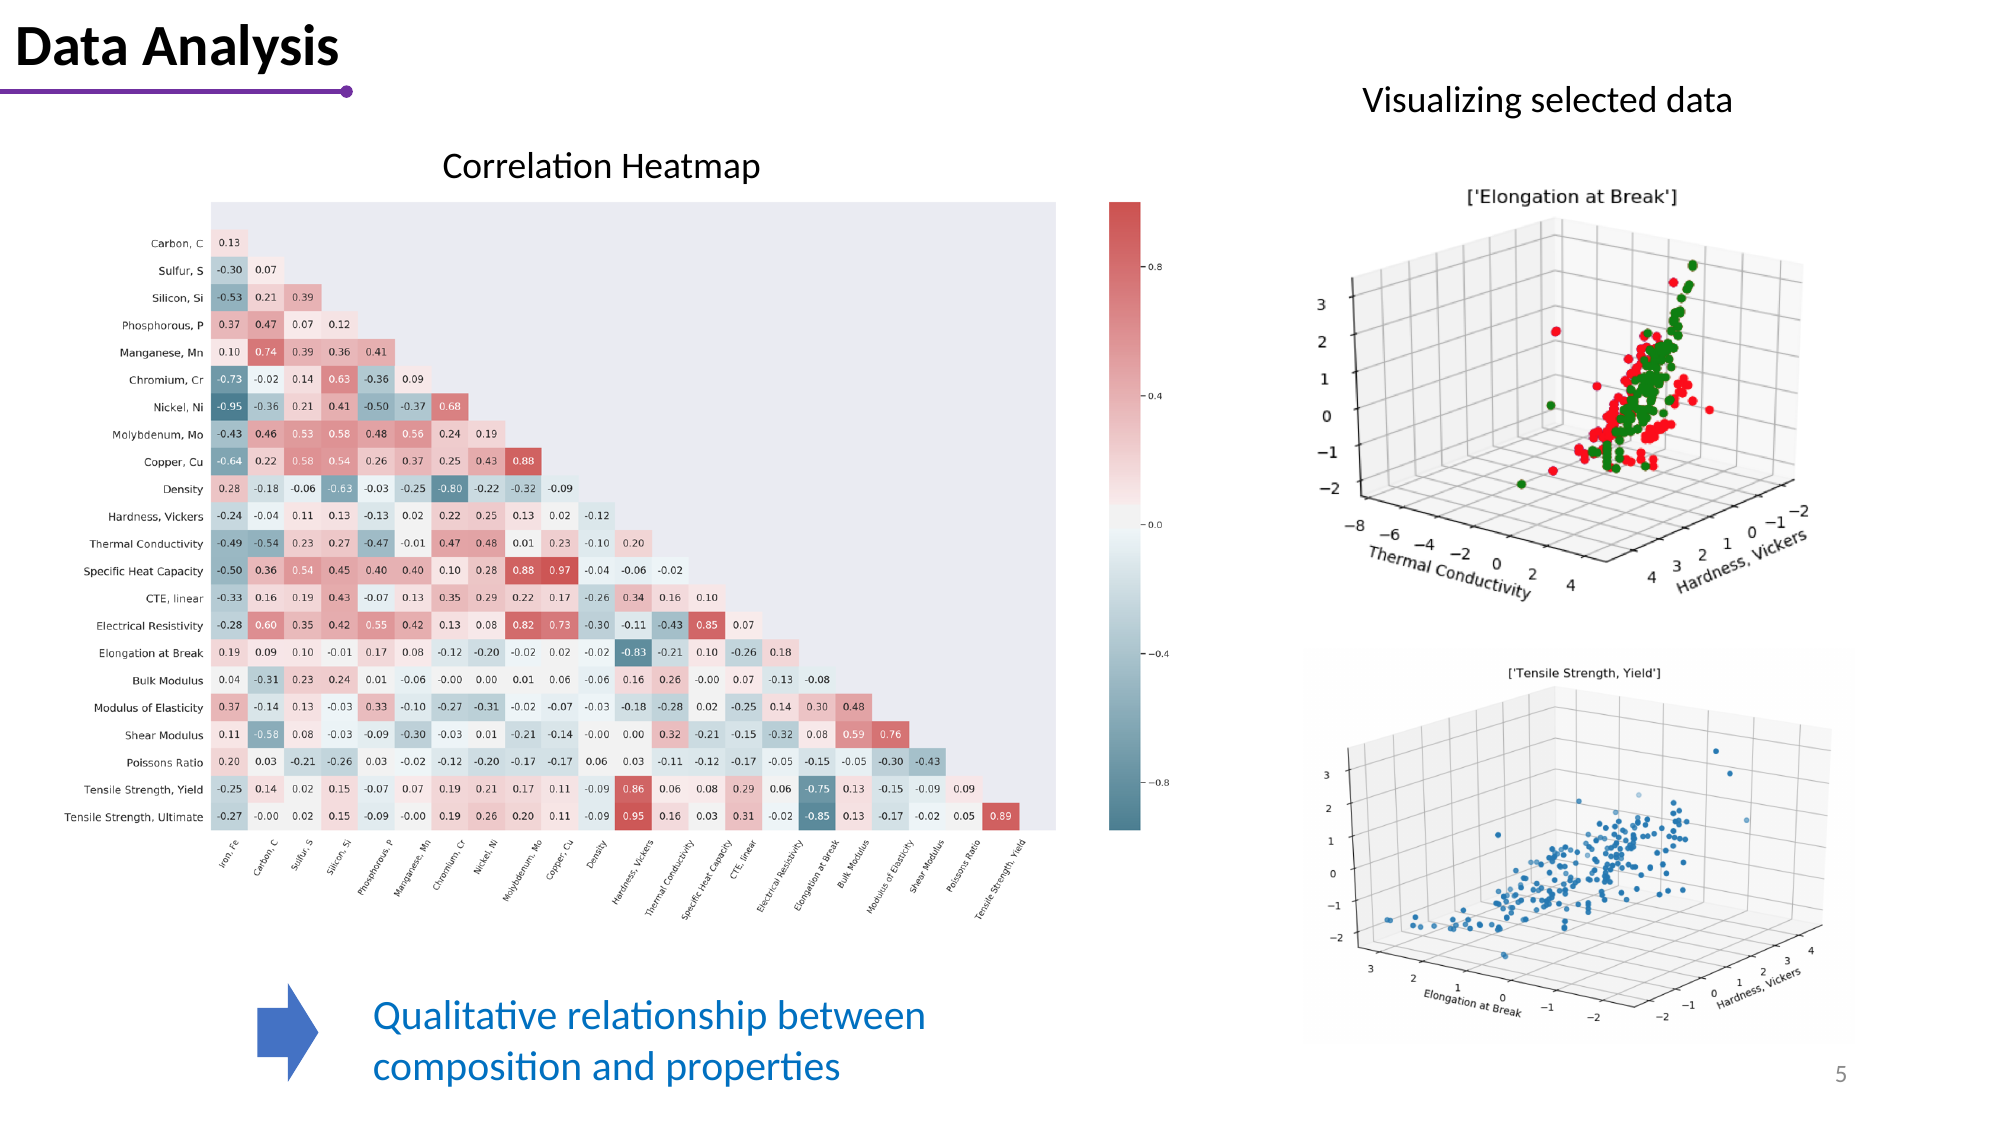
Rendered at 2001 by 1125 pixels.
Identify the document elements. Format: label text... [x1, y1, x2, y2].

text_box Visualizing selected data [1347, 67, 1779, 128]
picture [1297, 178, 1828, 612]
picture [1303, 648, 1855, 1044]
text_box Qualitative relationship between composition and properties [358, 981, 989, 1096]
slide_number 5 [1412, 1042, 1863, 1103]
picture [46, 201, 1190, 920]
text_box Correlation Heatmap [427, 133, 859, 194]
text_box [256, 979, 320, 1086]
text_box Data Analysis [1, 0, 375, 85]
